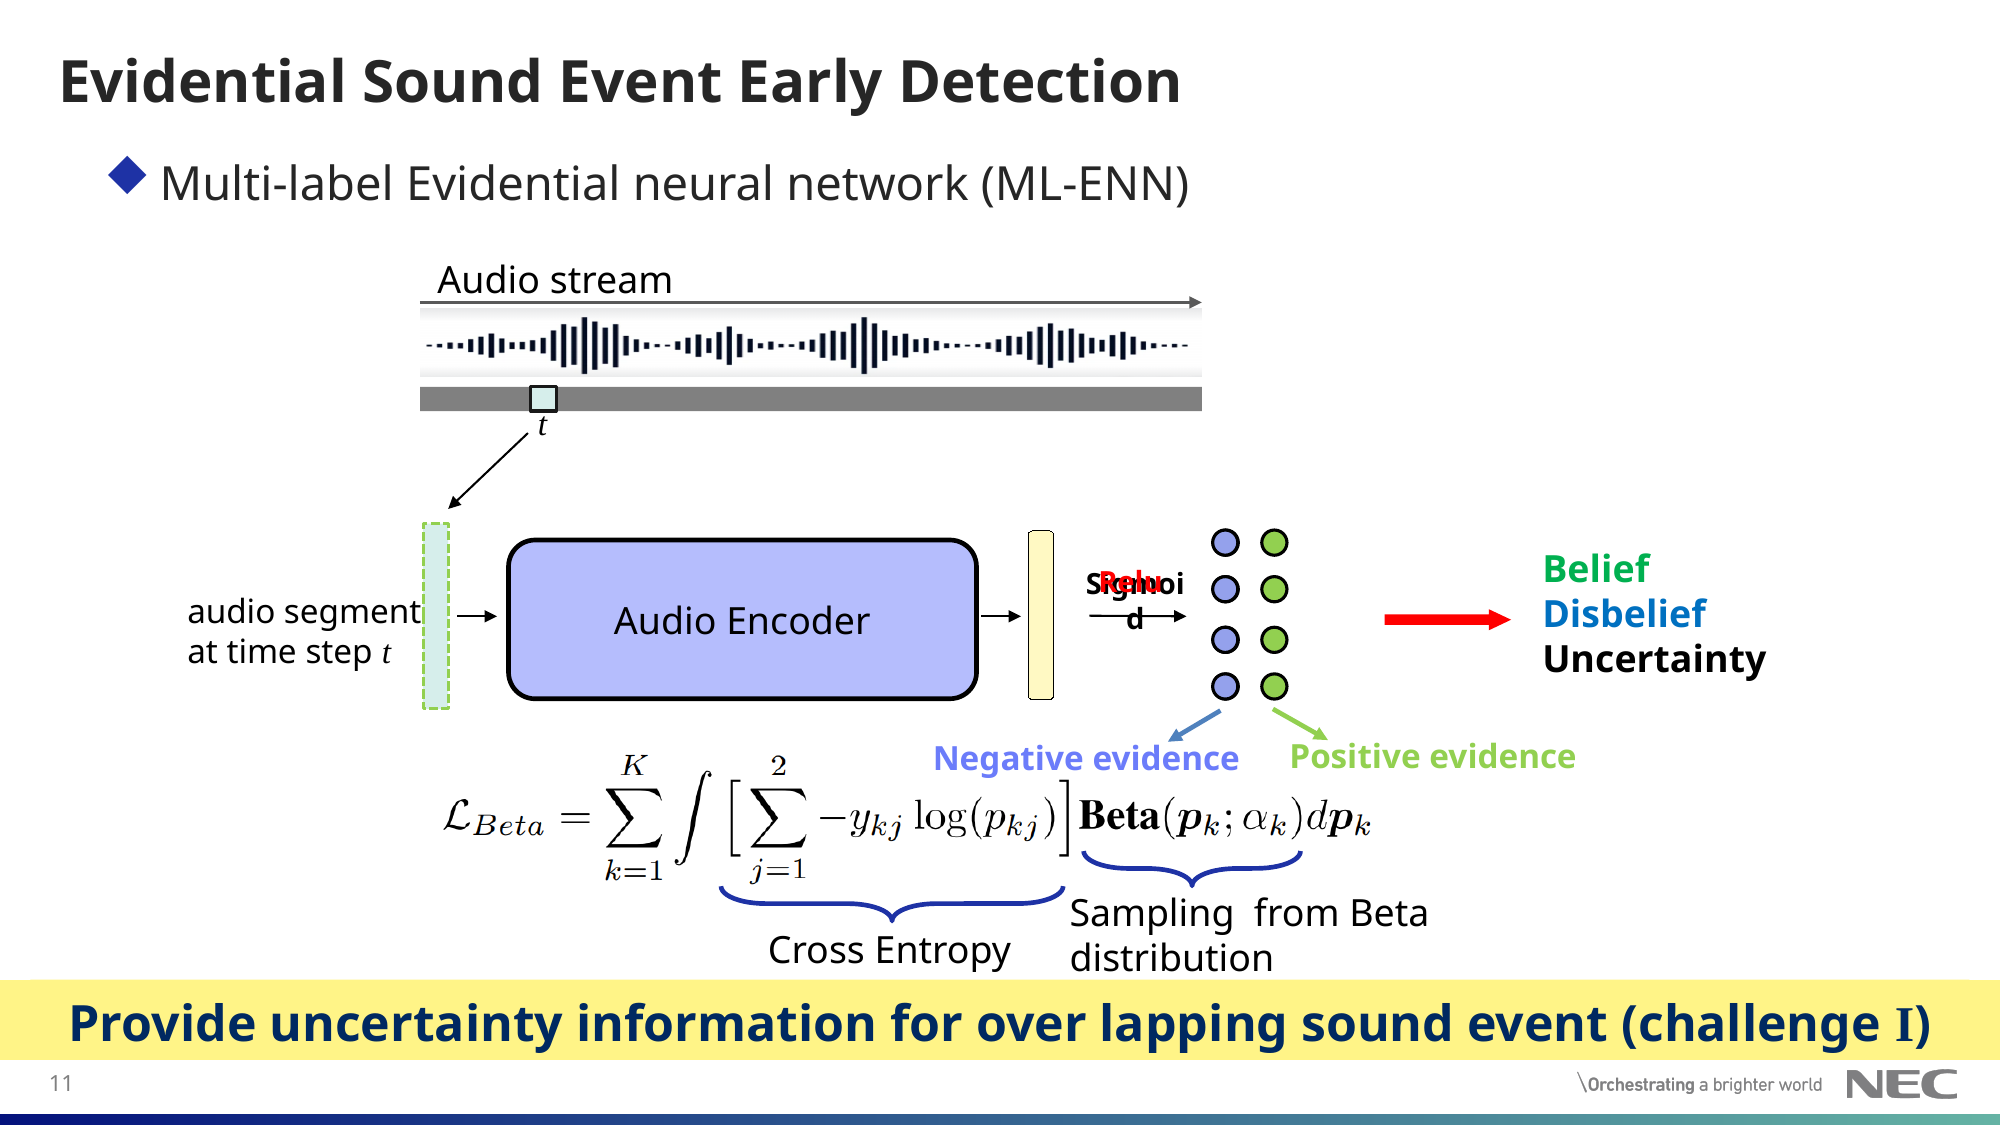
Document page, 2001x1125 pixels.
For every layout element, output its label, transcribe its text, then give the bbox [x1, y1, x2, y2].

text_box Audio stream [422, 248, 732, 300]
picture [435, 743, 1386, 894]
picture [1577, 1069, 1957, 1099]
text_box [917, 463, 1618, 786]
title Evidential Sound Event Early Detection [43, 29, 1957, 131]
text_box t [523, 413, 573, 449]
text_box [558, 391, 1203, 413]
picture [419, 308, 1203, 377]
text_box Audio Encoder [508, 539, 907, 699]
text_box Multi-label Evidential neural network (ML-ENN) [89, 143, 1423, 218]
text_box [529, 393, 558, 413]
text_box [447, 432, 529, 510]
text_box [1628, 537, 1786, 691]
list Provide uncertainty information for over lapping sound event (challenge I) [30, 979, 1970, 1060]
text_box [422, 522, 450, 710]
text_box Cross Entropy [753, 918, 1037, 978]
text_box audio segment at time step t [172, 583, 423, 678]
text_box [418, 391, 529, 413]
text_box [881, 910, 903, 922]
